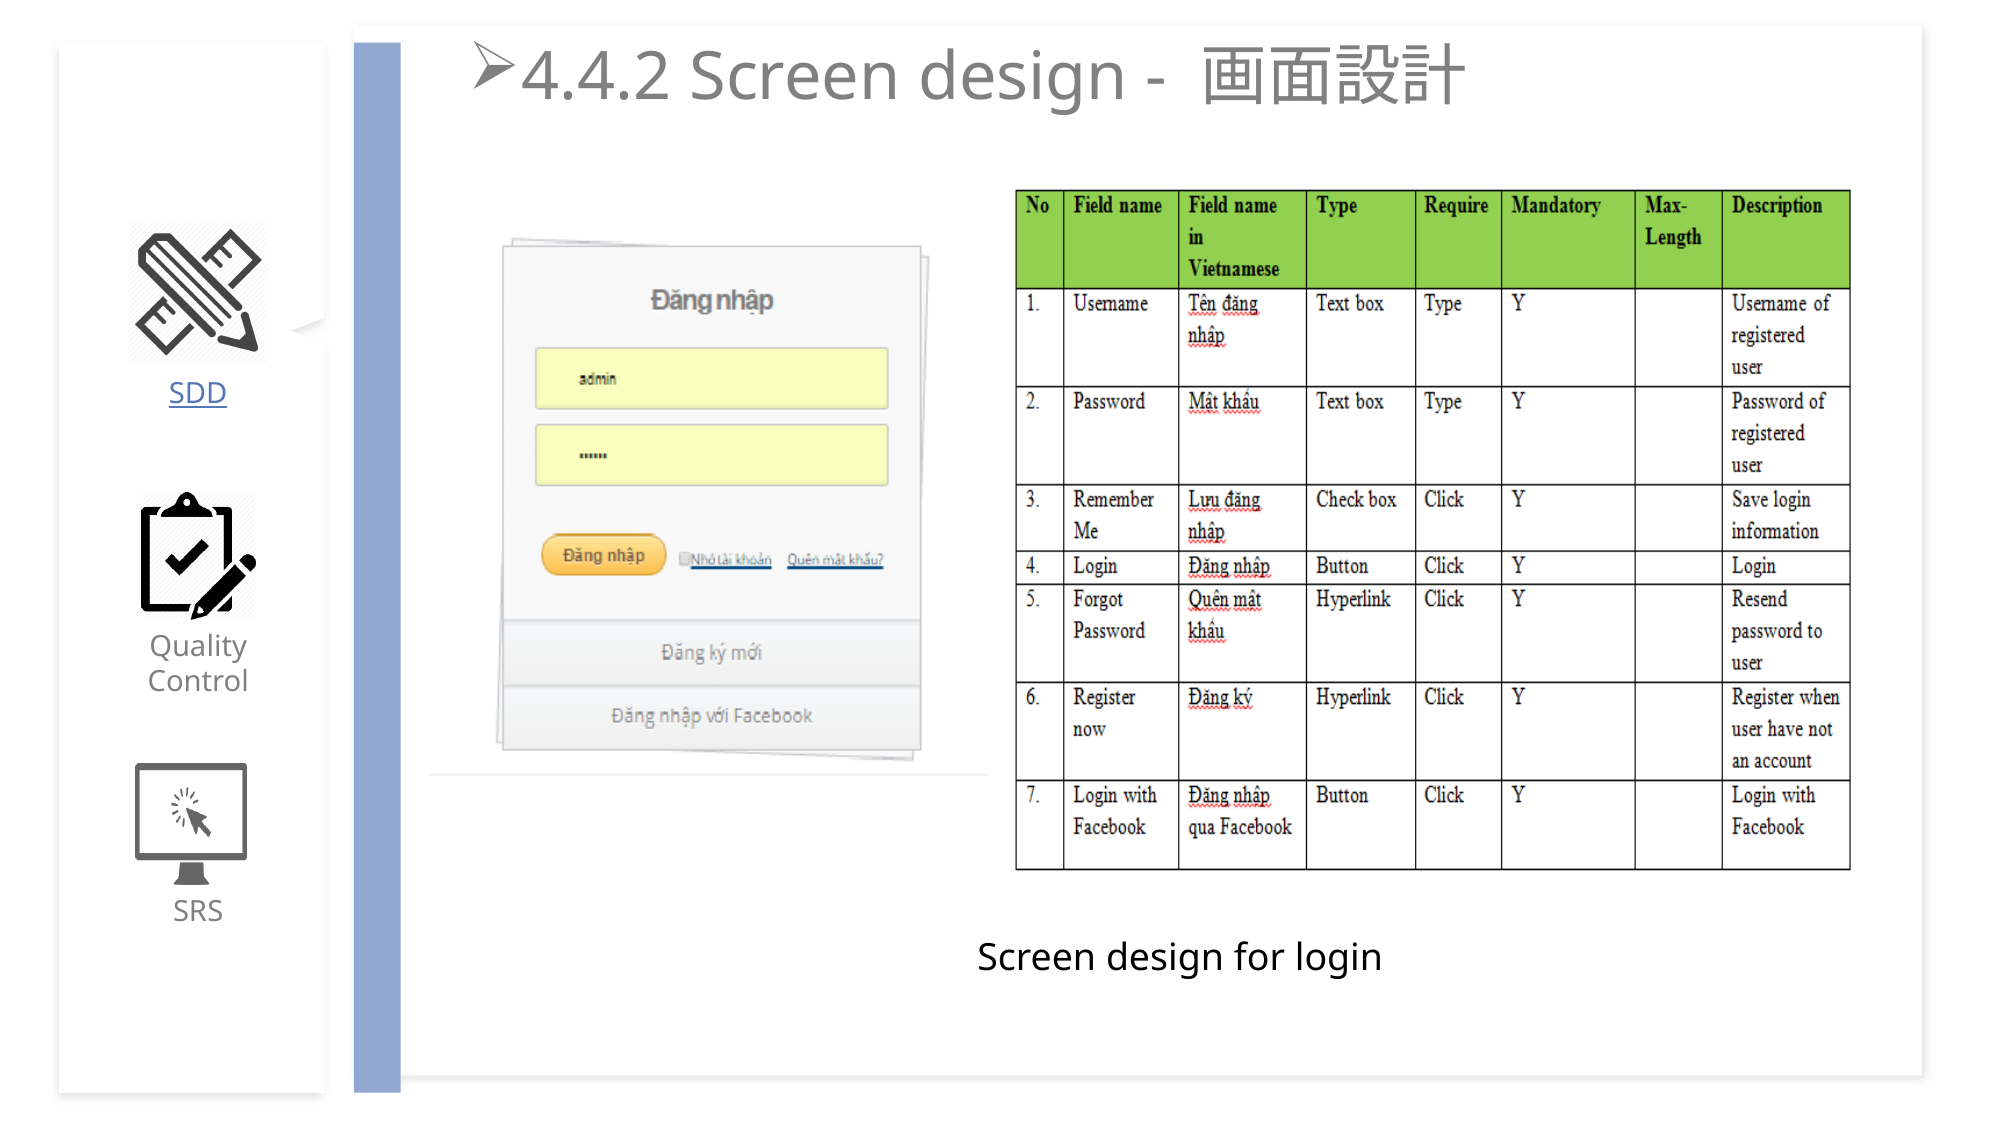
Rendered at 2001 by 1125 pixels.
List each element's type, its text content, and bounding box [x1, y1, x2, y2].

picture [141, 492, 256, 620]
picture [1004, 181, 1860, 881]
text_box [353, 25, 1923, 1077]
text_box Quality Control [93, 619, 303, 705]
text_box [353, 42, 402, 1094]
text_box [57, 41, 326, 1094]
text_box SRS [106, 884, 290, 935]
text_box SDD [99, 366, 297, 417]
text_box 4.4.2 Screen design - 画面設計 [453, 25, 1835, 121]
text_box Screen design for login [962, 925, 1413, 985]
picture [429, 202, 1000, 815]
picture [127, 221, 269, 363]
picture [134, 763, 247, 885]
